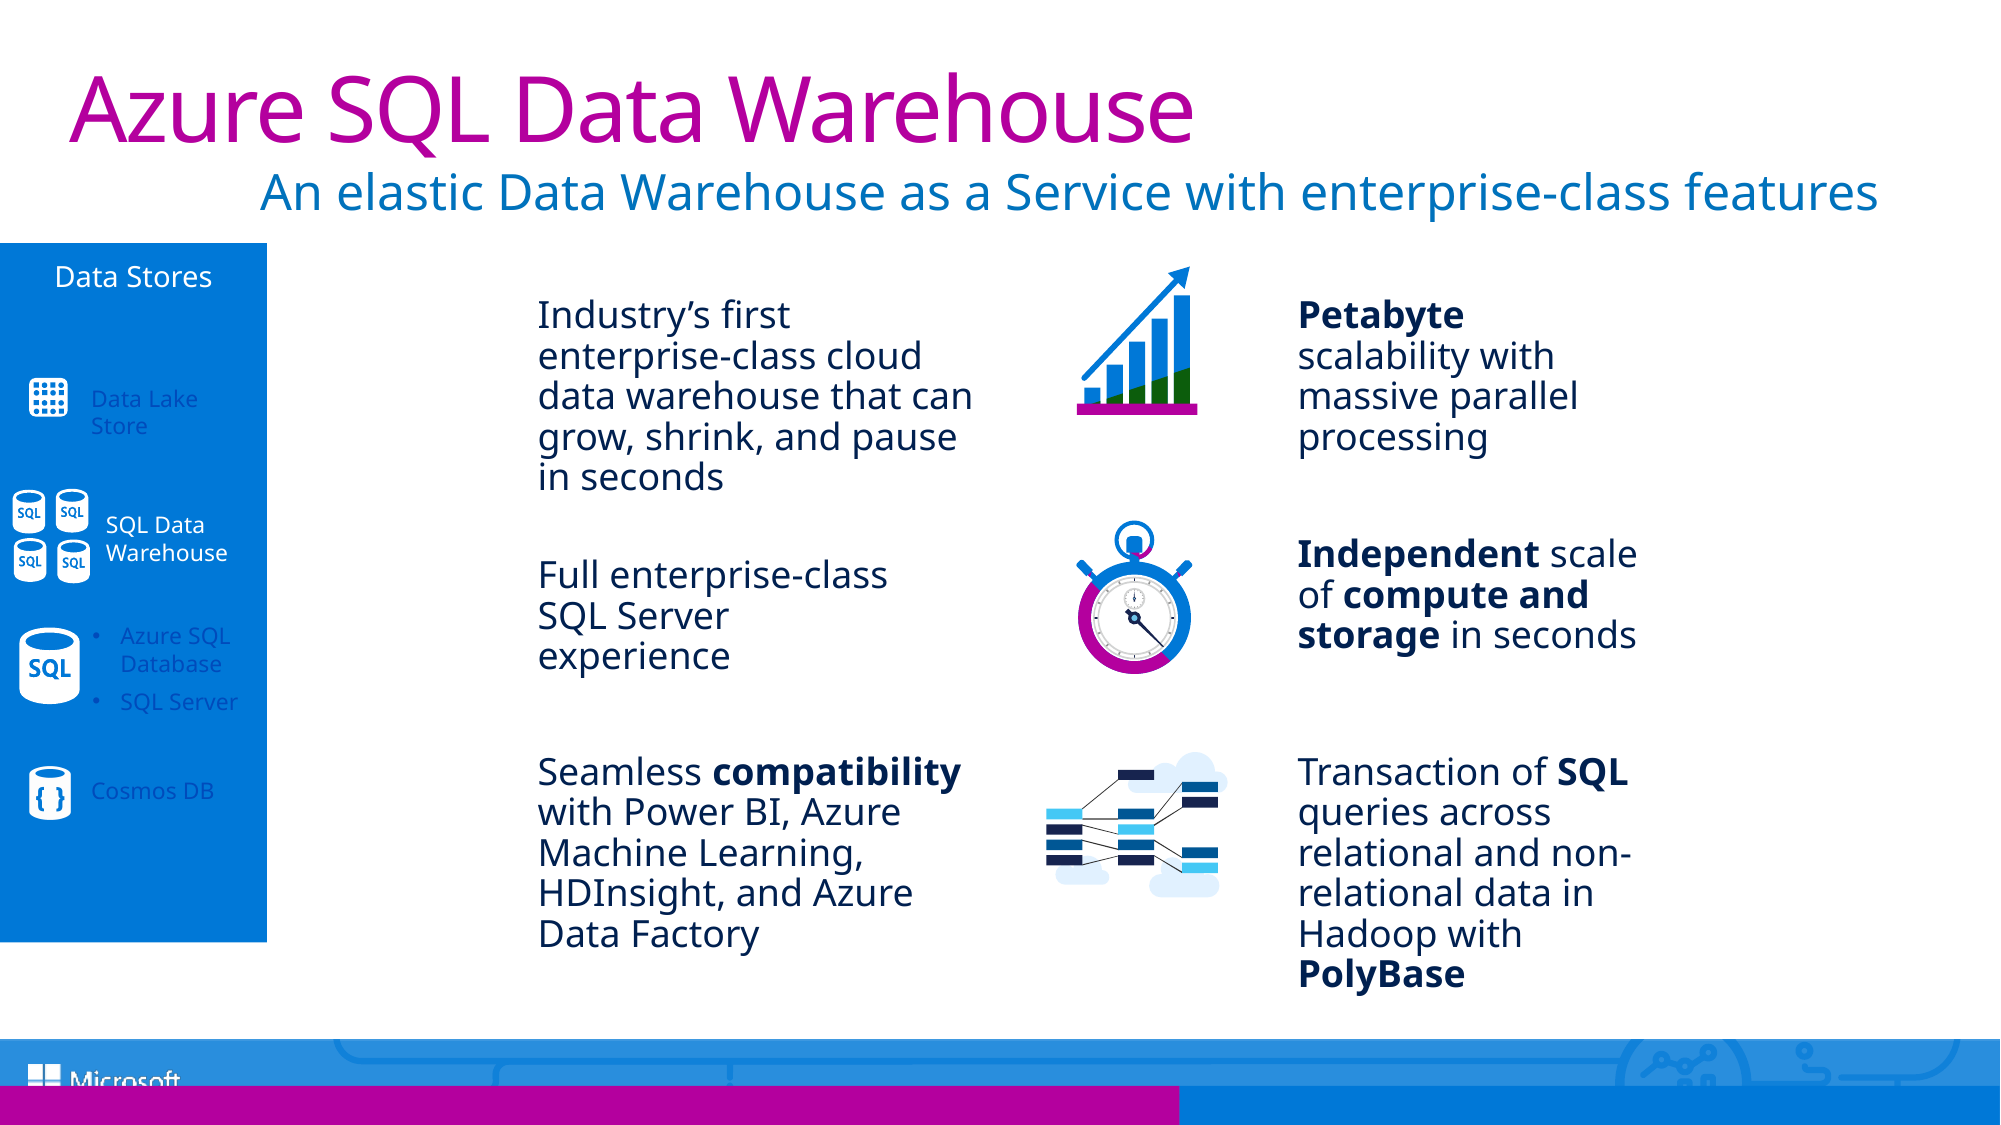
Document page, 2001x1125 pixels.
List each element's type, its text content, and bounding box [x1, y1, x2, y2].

text_box Cosmos DB [91, 777, 230, 811]
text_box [1075, 520, 1193, 675]
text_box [1046, 751, 1228, 898]
text_box Data Stores [0, 243, 267, 943]
text_box Industry’s first enterprise-class cloud data warehouse that can grow, shrink, and pause in seconds [522, 289, 989, 454]
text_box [28, 377, 68, 417]
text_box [13, 537, 47, 583]
text_box [1179, 1085, 2000, 1125]
text_box Seamless compatibility with Power BI, Azure Machine Learning, HDInsight, and Azure Data Factory [522, 745, 1005, 911]
text_box Azure SQL Data Warehouse [45, 48, 1570, 199]
picture [23, 765, 77, 820]
text_box Data Lake Store [76, 377, 272, 447]
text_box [19, 627, 80, 705]
text_box [0, 1085, 1179, 1125]
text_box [57, 539, 91, 584]
text_box Transaction of SQL queries across relational and non-relational data in Hadoop with PolyBase [1282, 745, 1716, 911]
text_box Independent scale of compute and storage in seconds [1282, 528, 1658, 658]
text_box An elastic Data Warehouse as a Service with enterprise-class features [236, 152, 1980, 228]
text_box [12, 489, 46, 534]
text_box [55, 488, 89, 533]
text_box Full enterprise-class SQL Server experience [522, 548, 929, 640]
text_box Azure SQL Database SQL Server [77, 614, 273, 722]
text_box SQL Data Warehouse [91, 503, 287, 601]
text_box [1076, 266, 1198, 416]
text_box Petabyte scalability with massive parallel processing [1282, 289, 1610, 454]
